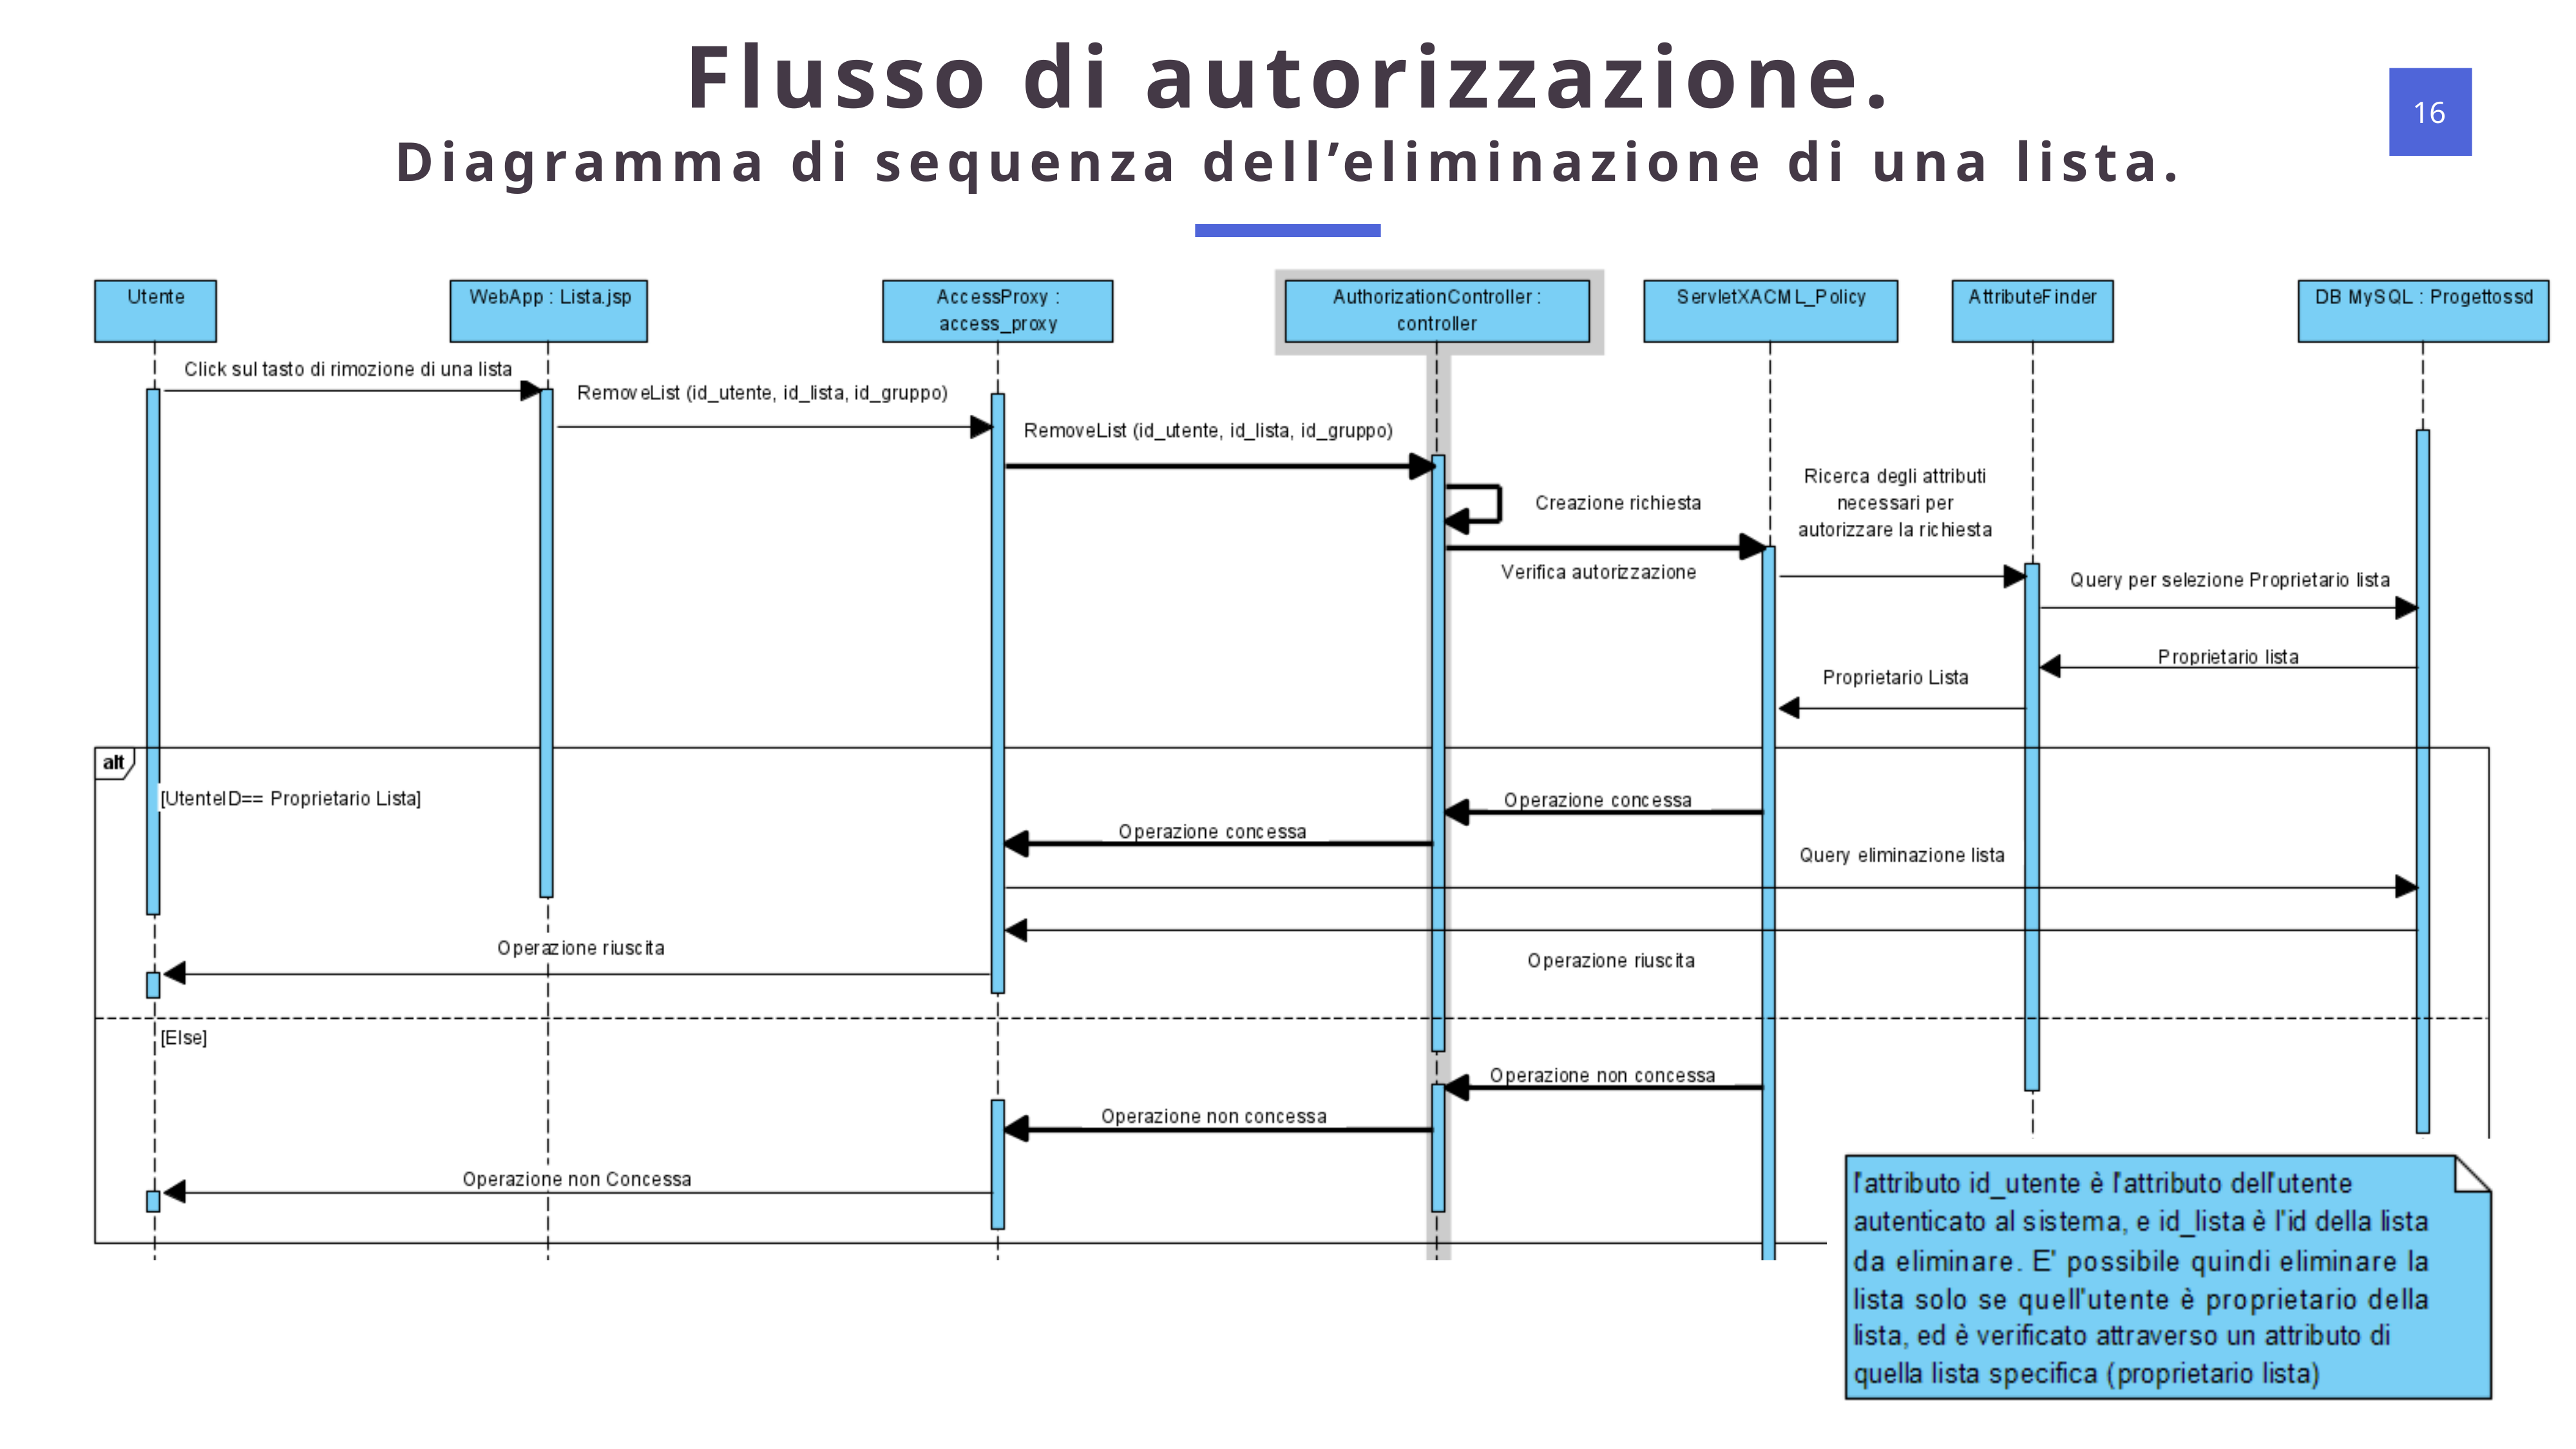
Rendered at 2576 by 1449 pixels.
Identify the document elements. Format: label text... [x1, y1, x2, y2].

text_box Flusso di autorizzazione. [684, 21, 1891, 125]
text_box [1194, 223, 1382, 238]
picture [0, 265, 2576, 1449]
text_box Diagramma di sequenza dell’eliminazione di una lista. [394, 127, 2182, 192]
